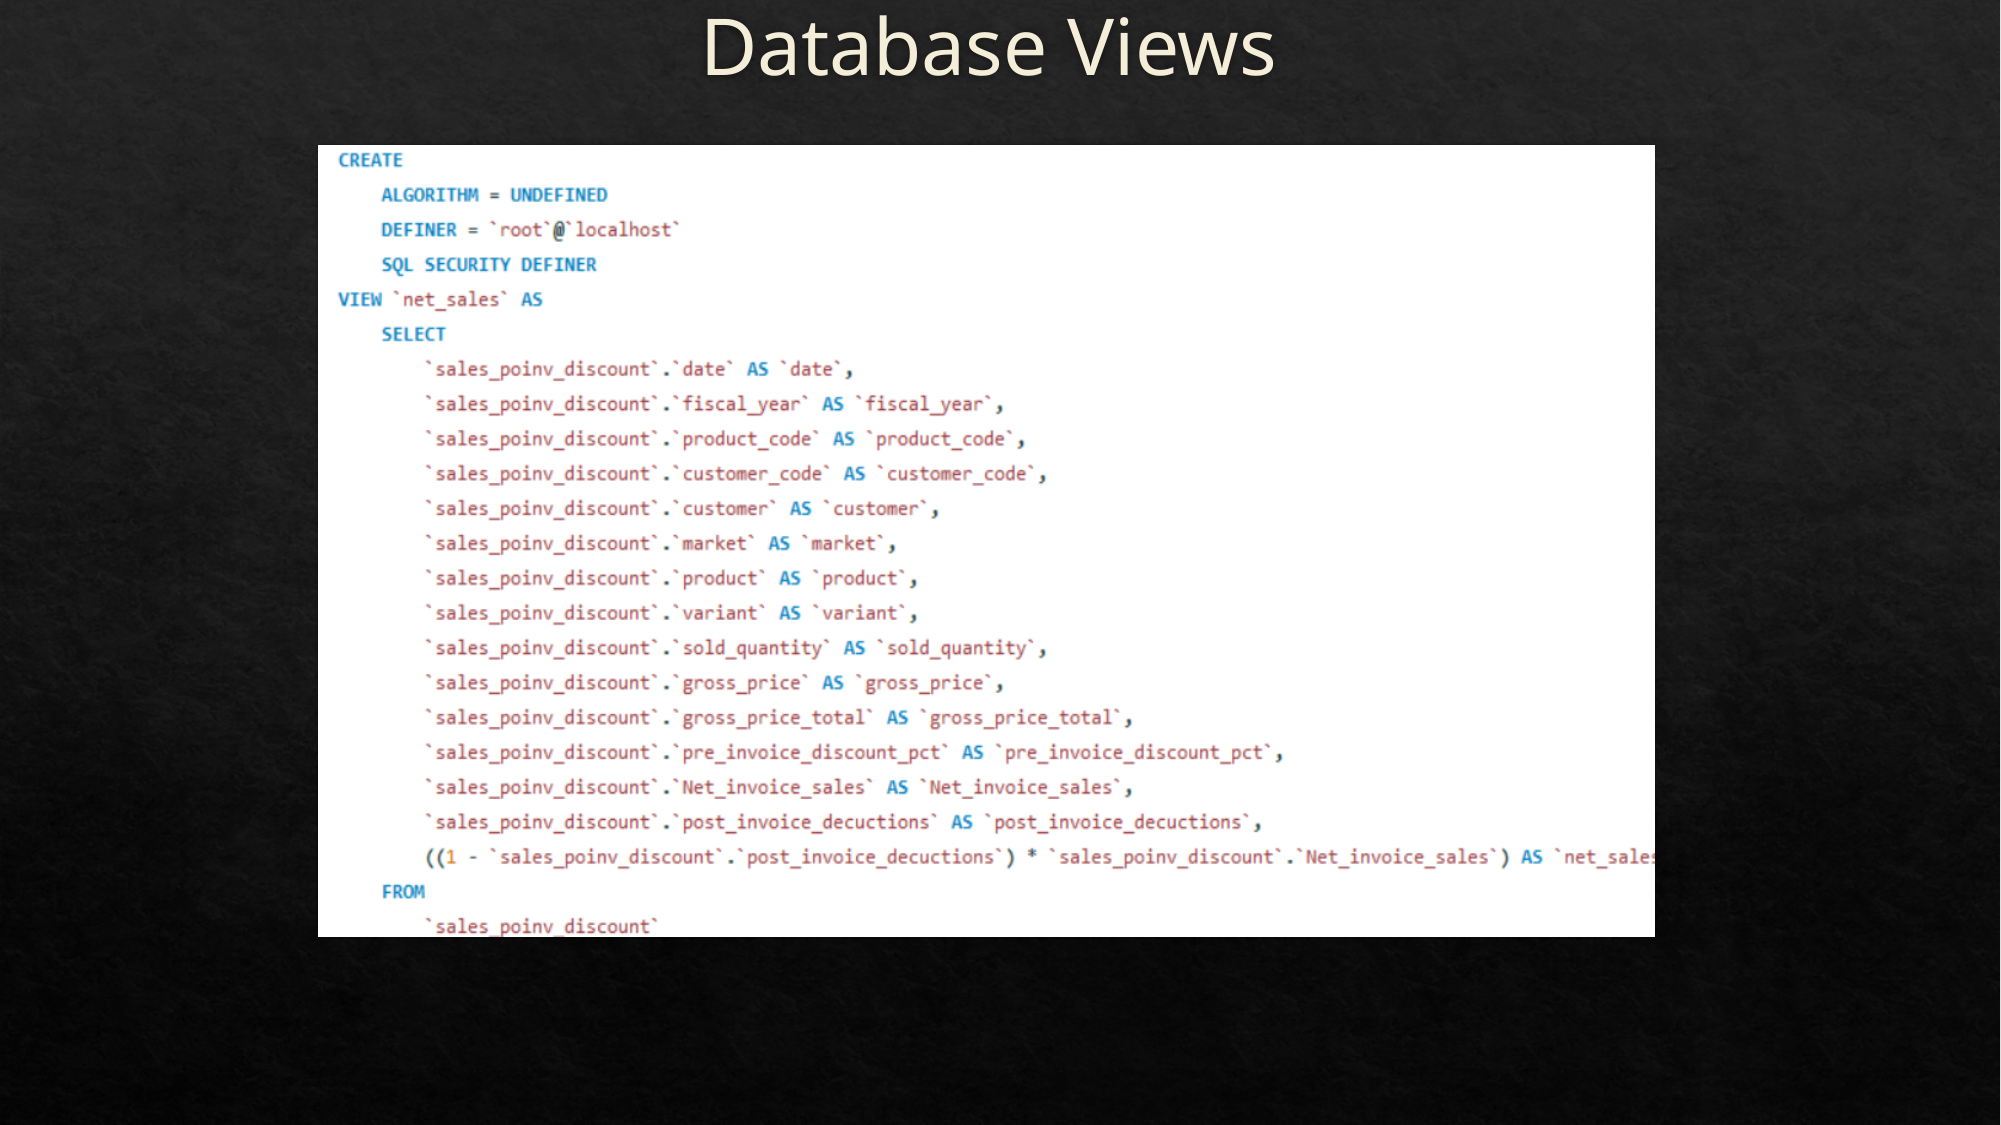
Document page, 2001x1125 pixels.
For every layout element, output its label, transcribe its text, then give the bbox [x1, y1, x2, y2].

title Database Views [149, 0, 1849, 100]
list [318, 145, 1655, 937]
